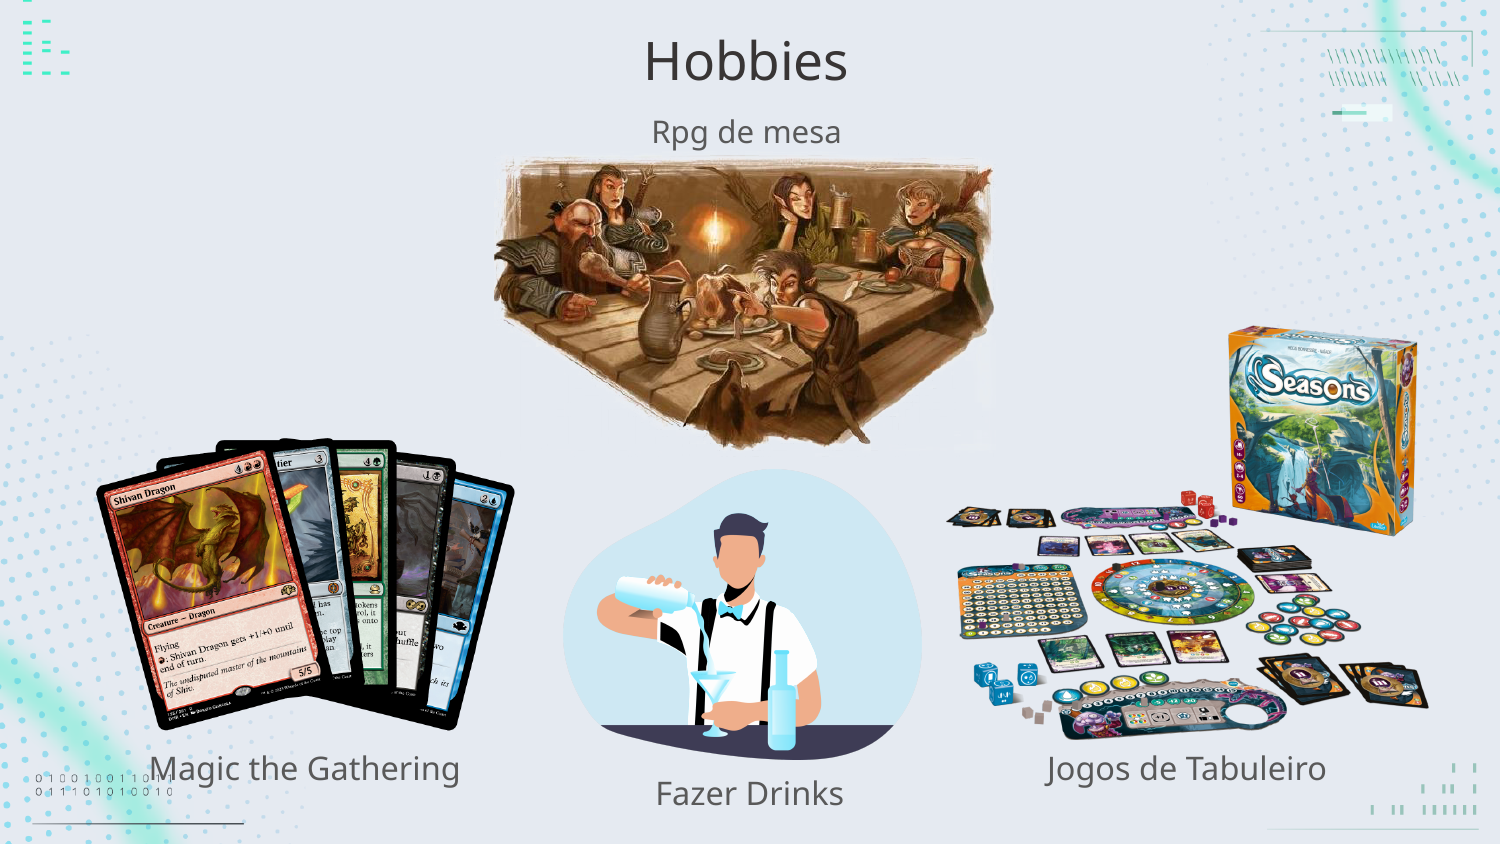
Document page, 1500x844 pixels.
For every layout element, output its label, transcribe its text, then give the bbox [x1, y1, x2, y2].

title Magic the Gathering [71, 732, 539, 802]
title Jogos de Tabuleiro [954, 748, 1421, 802]
title Fazer Drinks [516, 757, 984, 828]
title Hobbies [90, 11, 1404, 96]
picture [0, 0, 1500, 844]
title Rpg de mesa [90, 96, 1404, 191]
